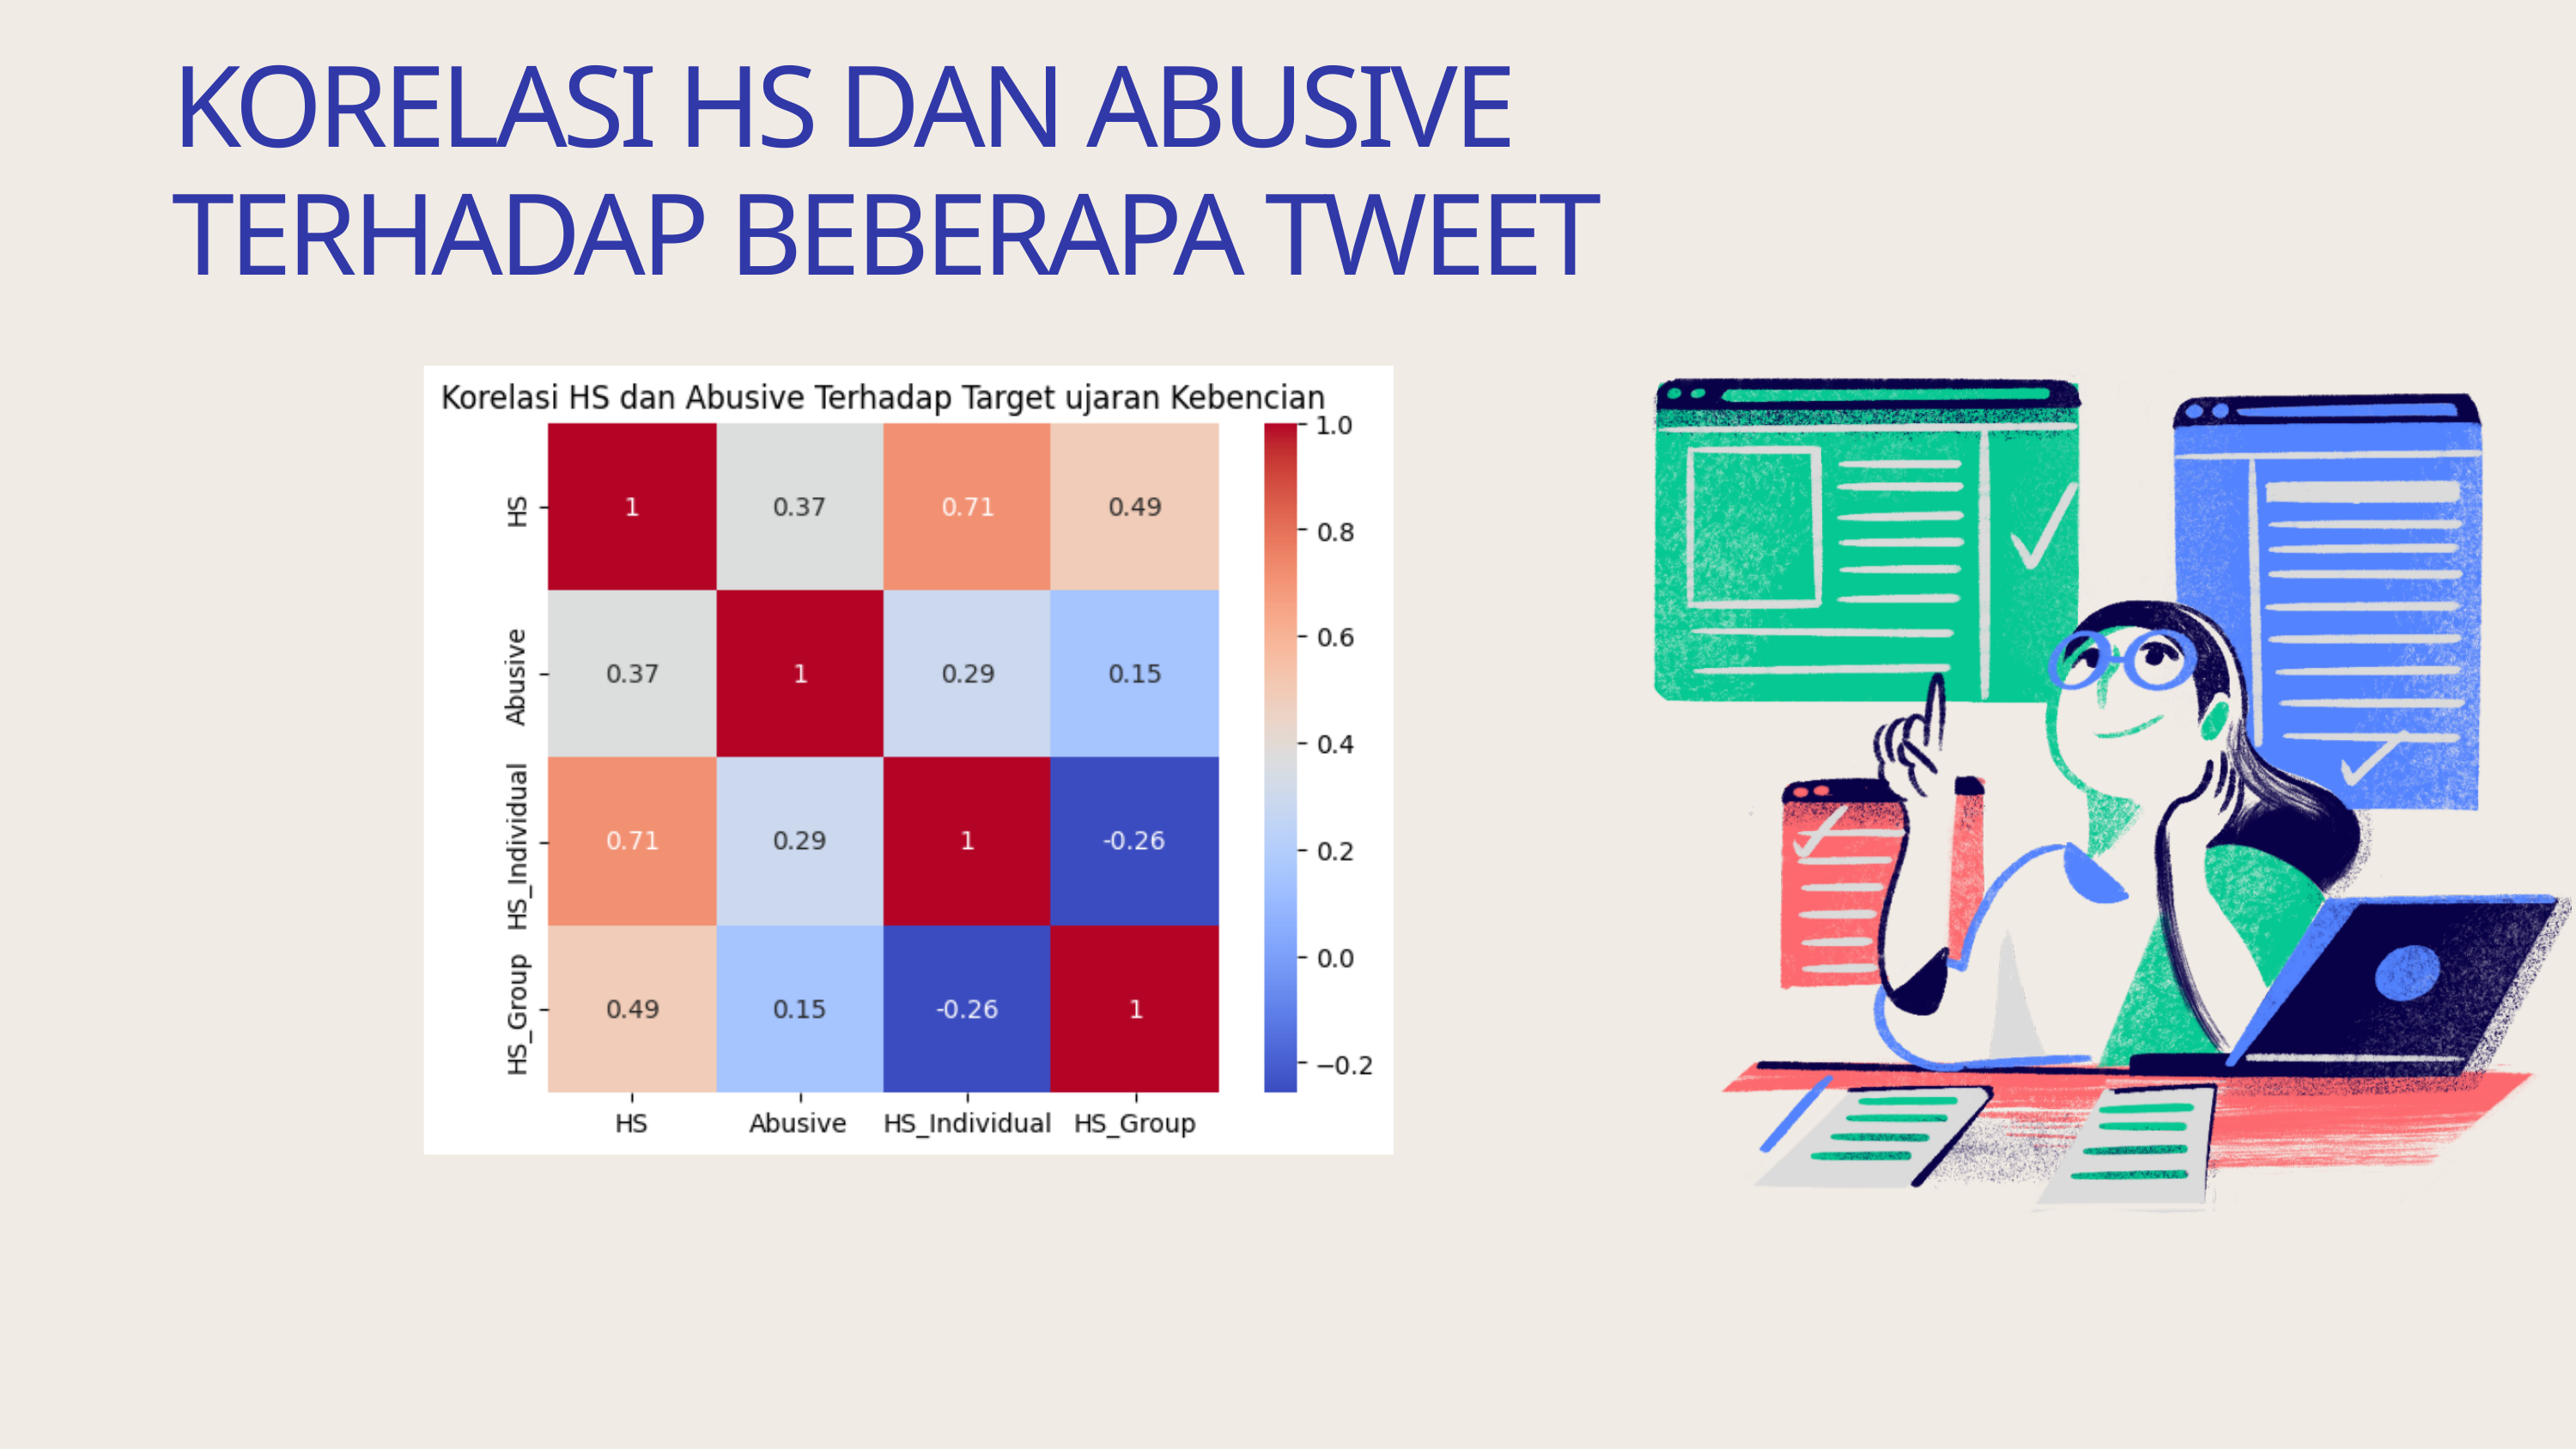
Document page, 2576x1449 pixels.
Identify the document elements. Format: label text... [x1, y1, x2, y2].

text_box KORELASI HS DAN ABUSIVE TERHADAP BEBERAPA TWEET [171, 40, 1646, 298]
text_box [1645, 366, 2572, 1236]
text_box [423, 366, 1394, 1155]
